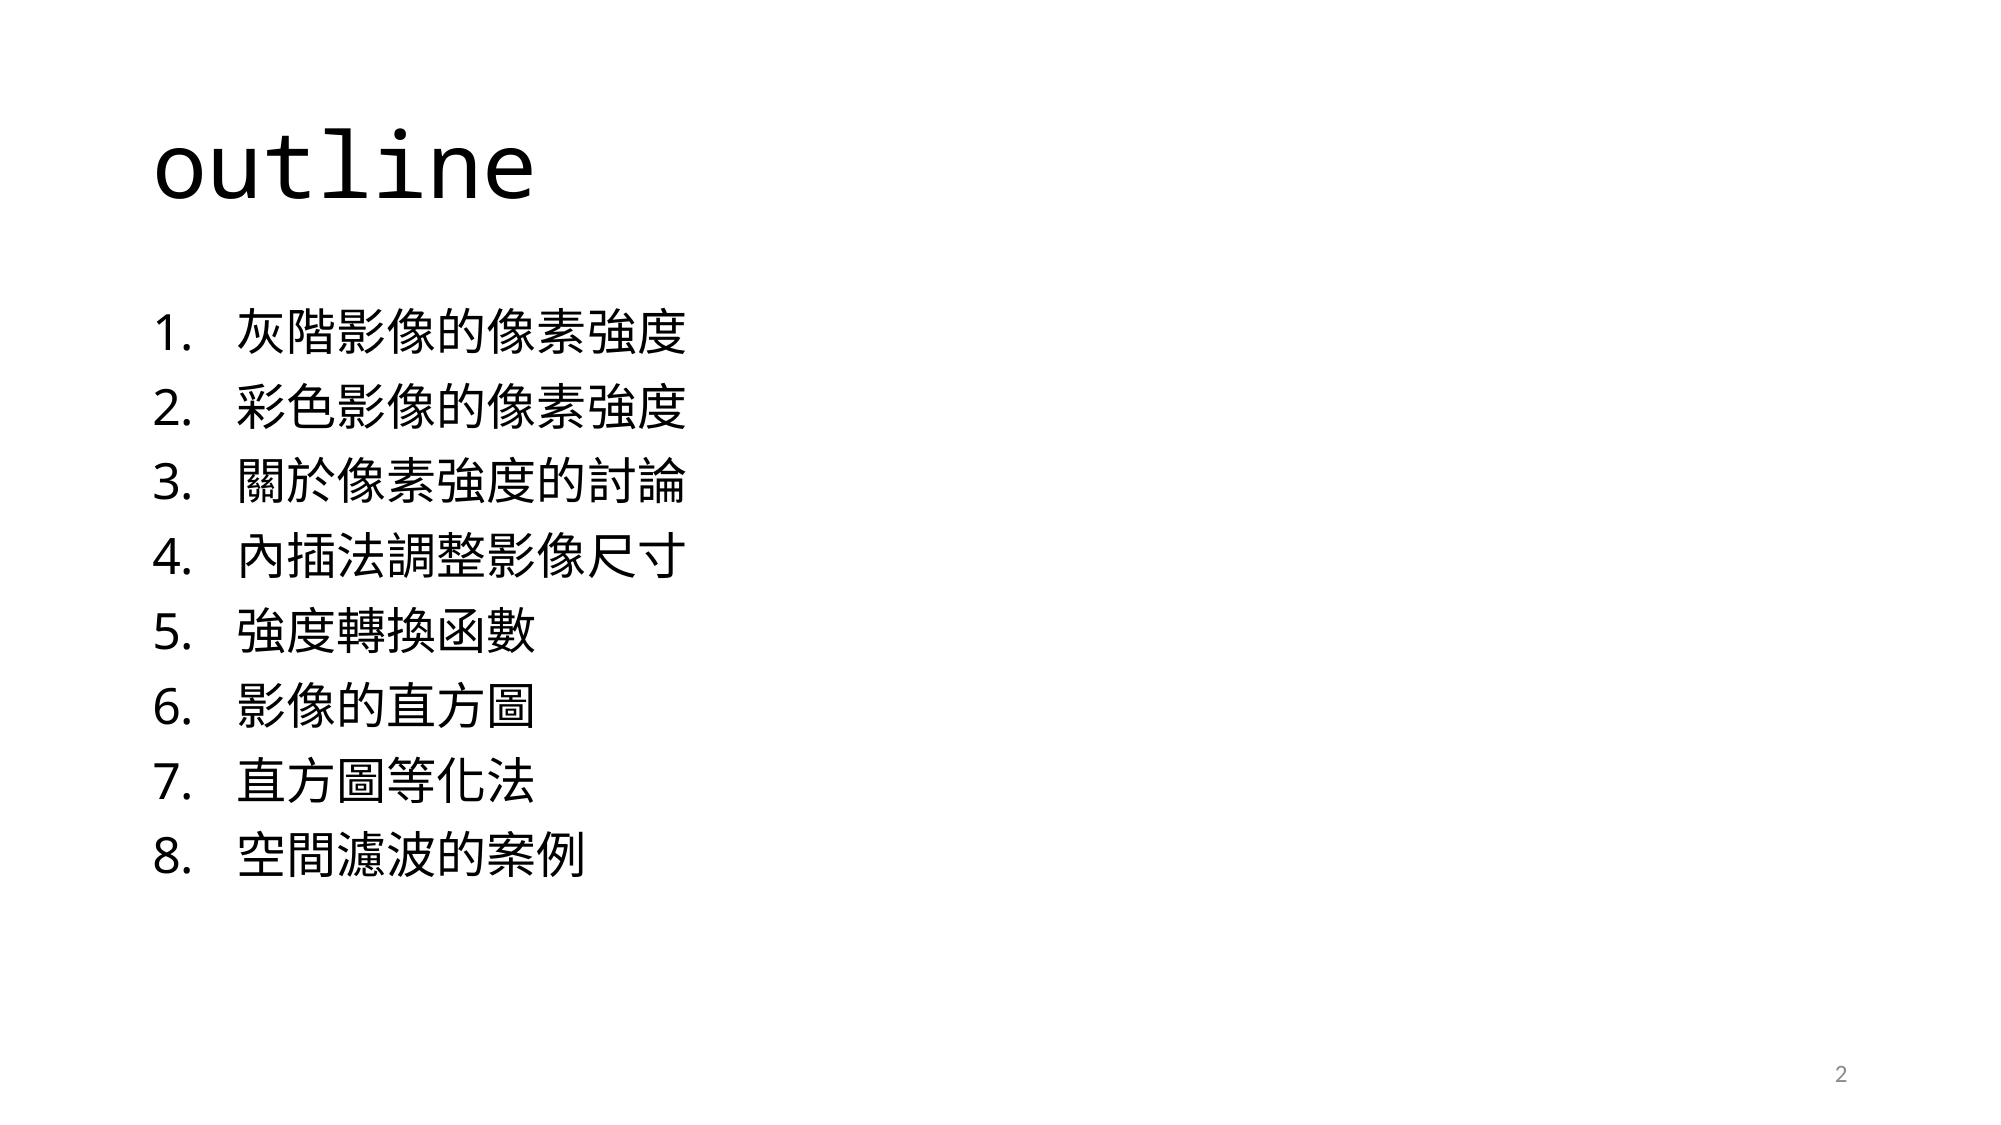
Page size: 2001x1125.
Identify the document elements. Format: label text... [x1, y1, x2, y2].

title outline [137, 59, 1863, 278]
list 灰階影像的像素強度 彩色影像的像素強度 關於像素強度的討論 內插法調整影像尺寸 強度轉換函數 影像的直方圖 直方圖等化法 空間濾波的案例 [137, 299, 1863, 1014]
slide_number 2 [1412, 1042, 1863, 1103]
